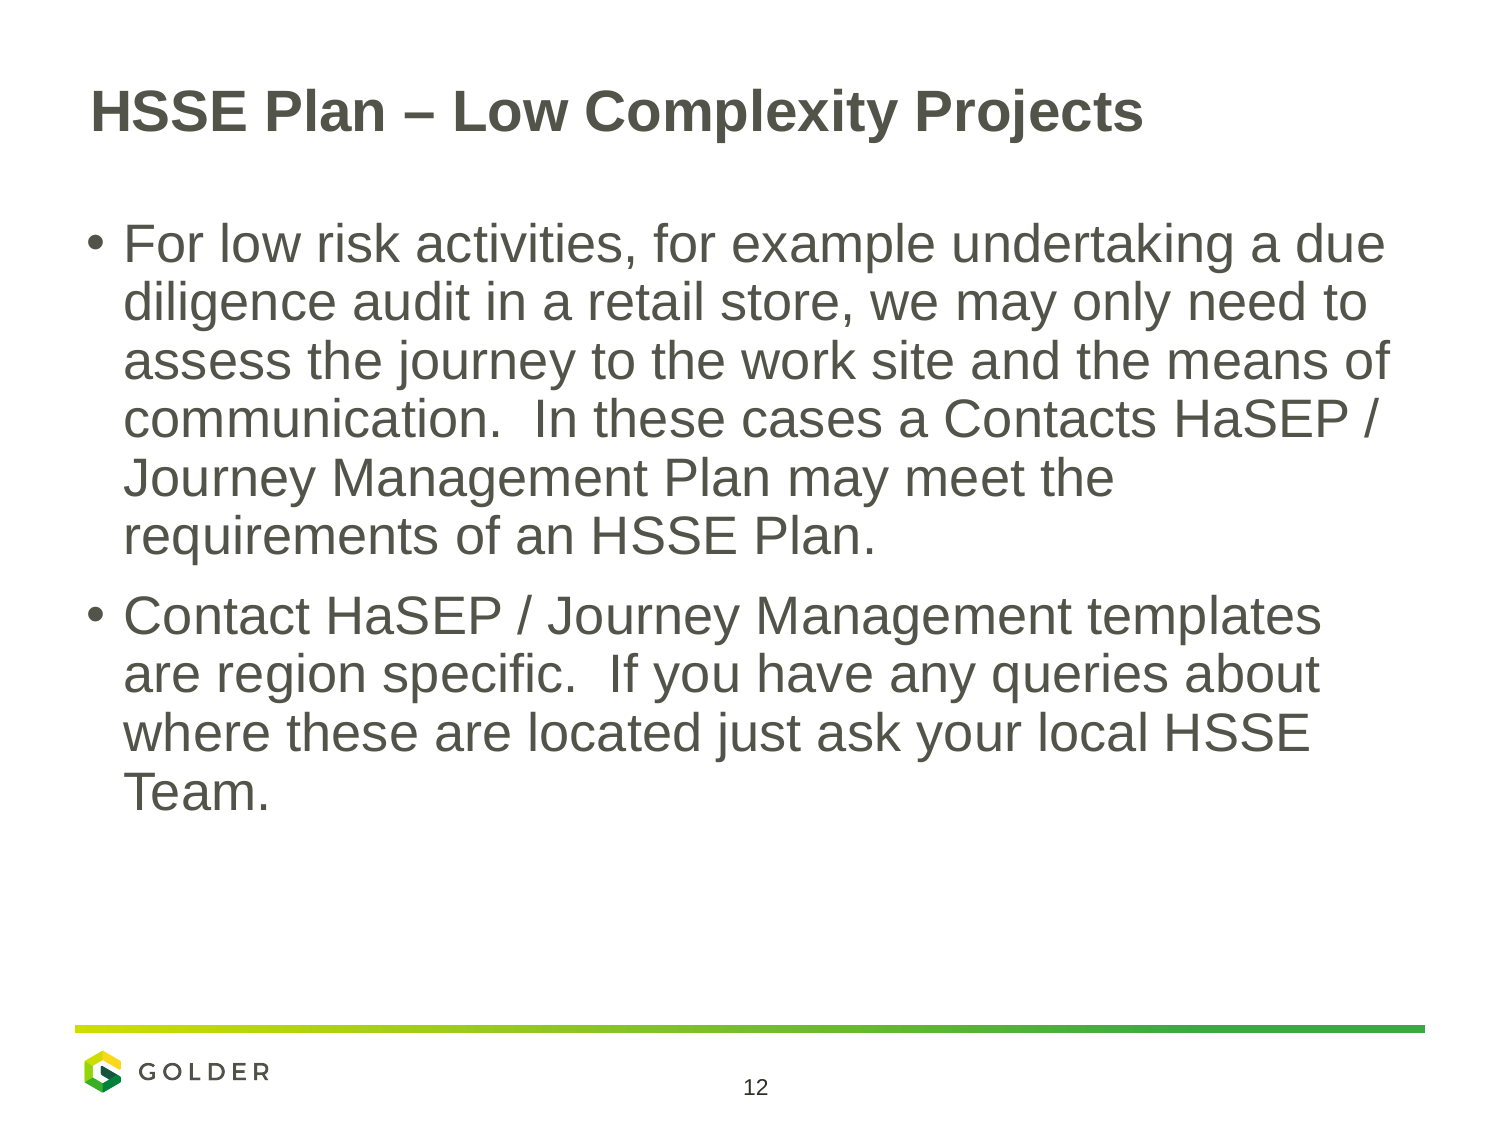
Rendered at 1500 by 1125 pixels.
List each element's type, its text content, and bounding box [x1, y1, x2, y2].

slide_number 12 [716, 1065, 796, 1117]
picture [75, 1043, 279, 1100]
list For low risk activities, for example undertaking a due diligence audit in a retail store, we may only need to assess the journey to the work site and the means of communication. In these cases a Contacts HaSEP / Journey Management Plan may meet the requirements of an HSSE Plan. Contact HaSEP / Journey Management templates are region specific. If you have any queries about where these are located just ask your local HSSE Team. [70, 208, 1421, 893]
title HSSE Plan – Low Complexity Projects [75, 75, 1425, 151]
